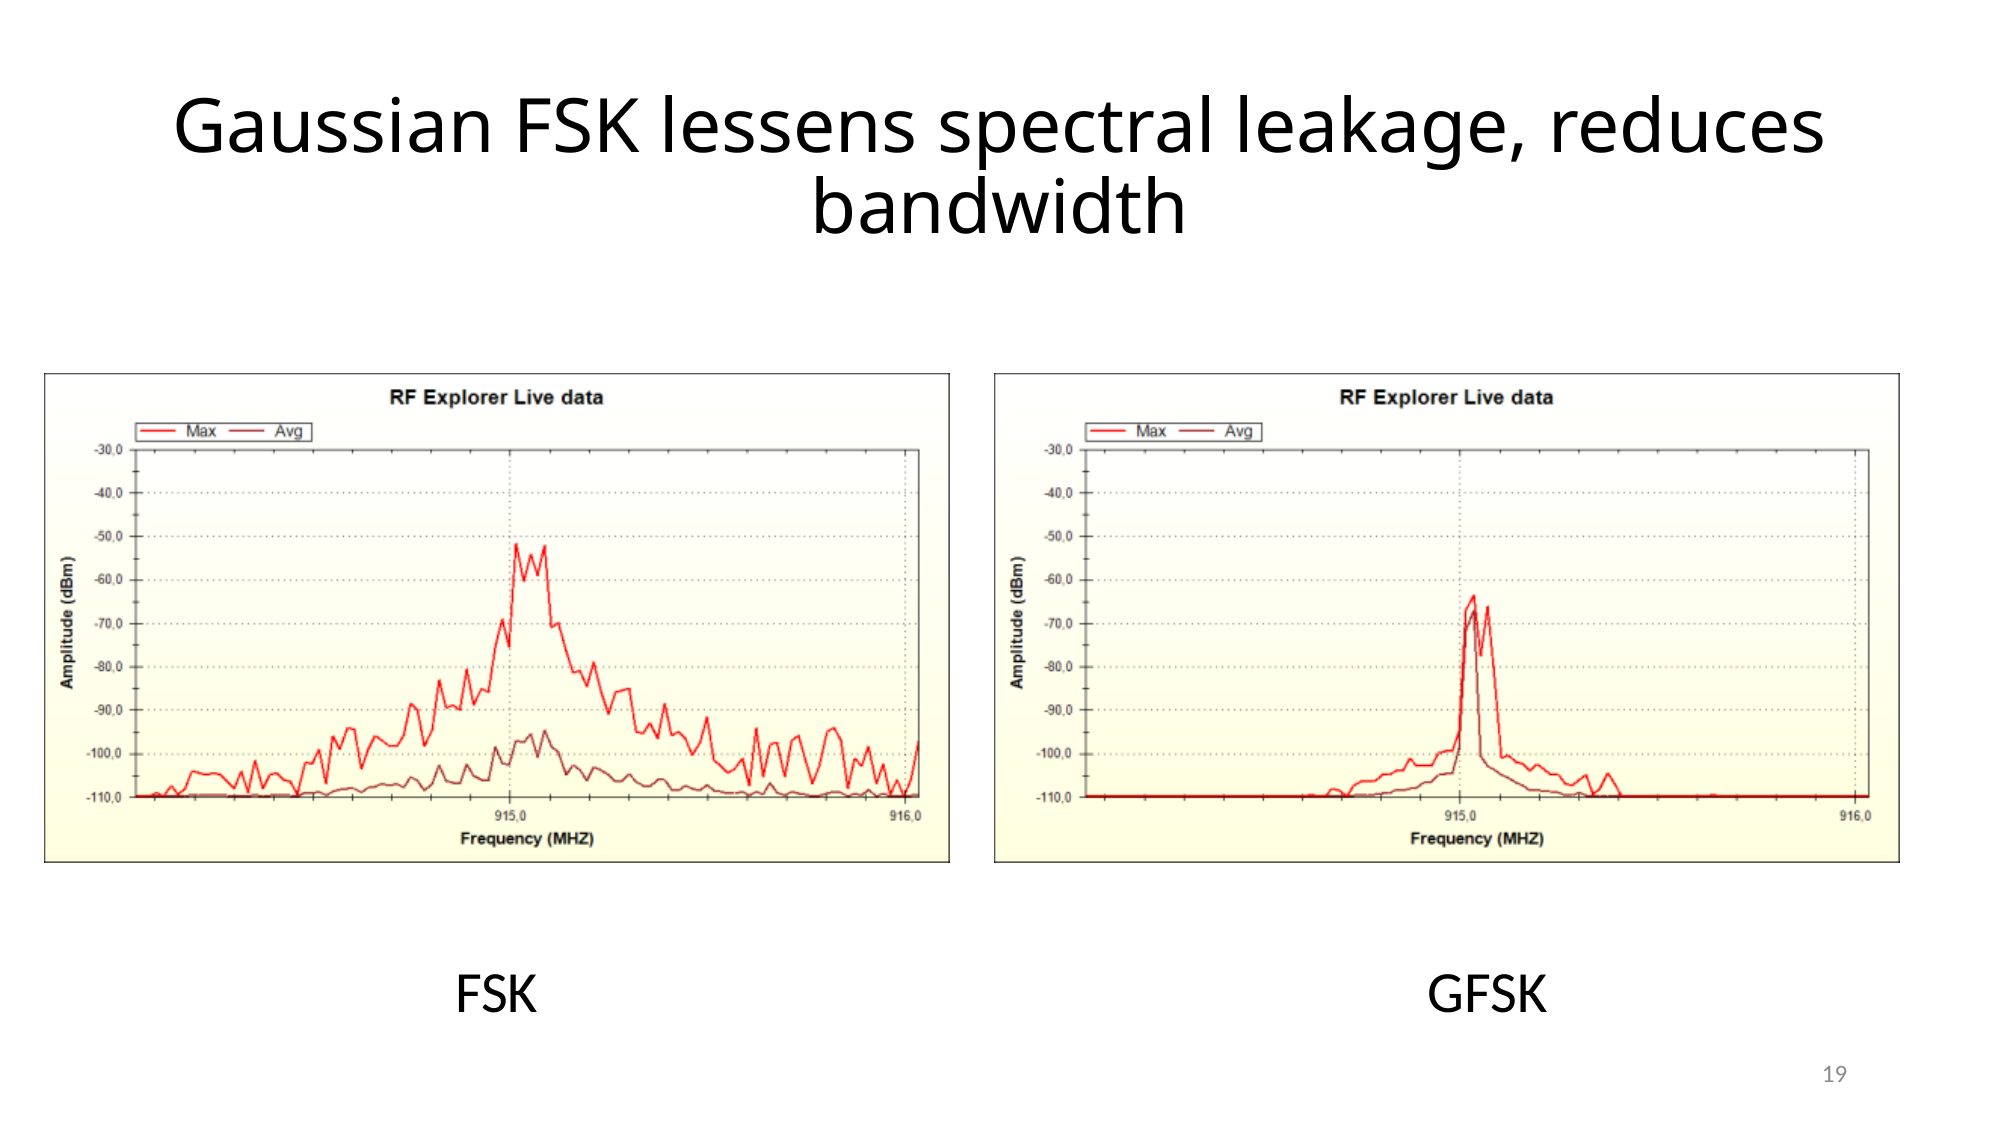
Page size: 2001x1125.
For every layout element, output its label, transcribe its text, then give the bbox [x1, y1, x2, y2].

text_box GFSK [1413, 946, 1563, 1032]
text_box FSK [440, 946, 554, 1032]
picture [994, 373, 1900, 863]
picture [44, 373, 950, 863]
slide_number 19 [1412, 1042, 1863, 1103]
title Gaussian FSK lessens spectral leakage, reduces bandwidth [0, 59, 2000, 278]
